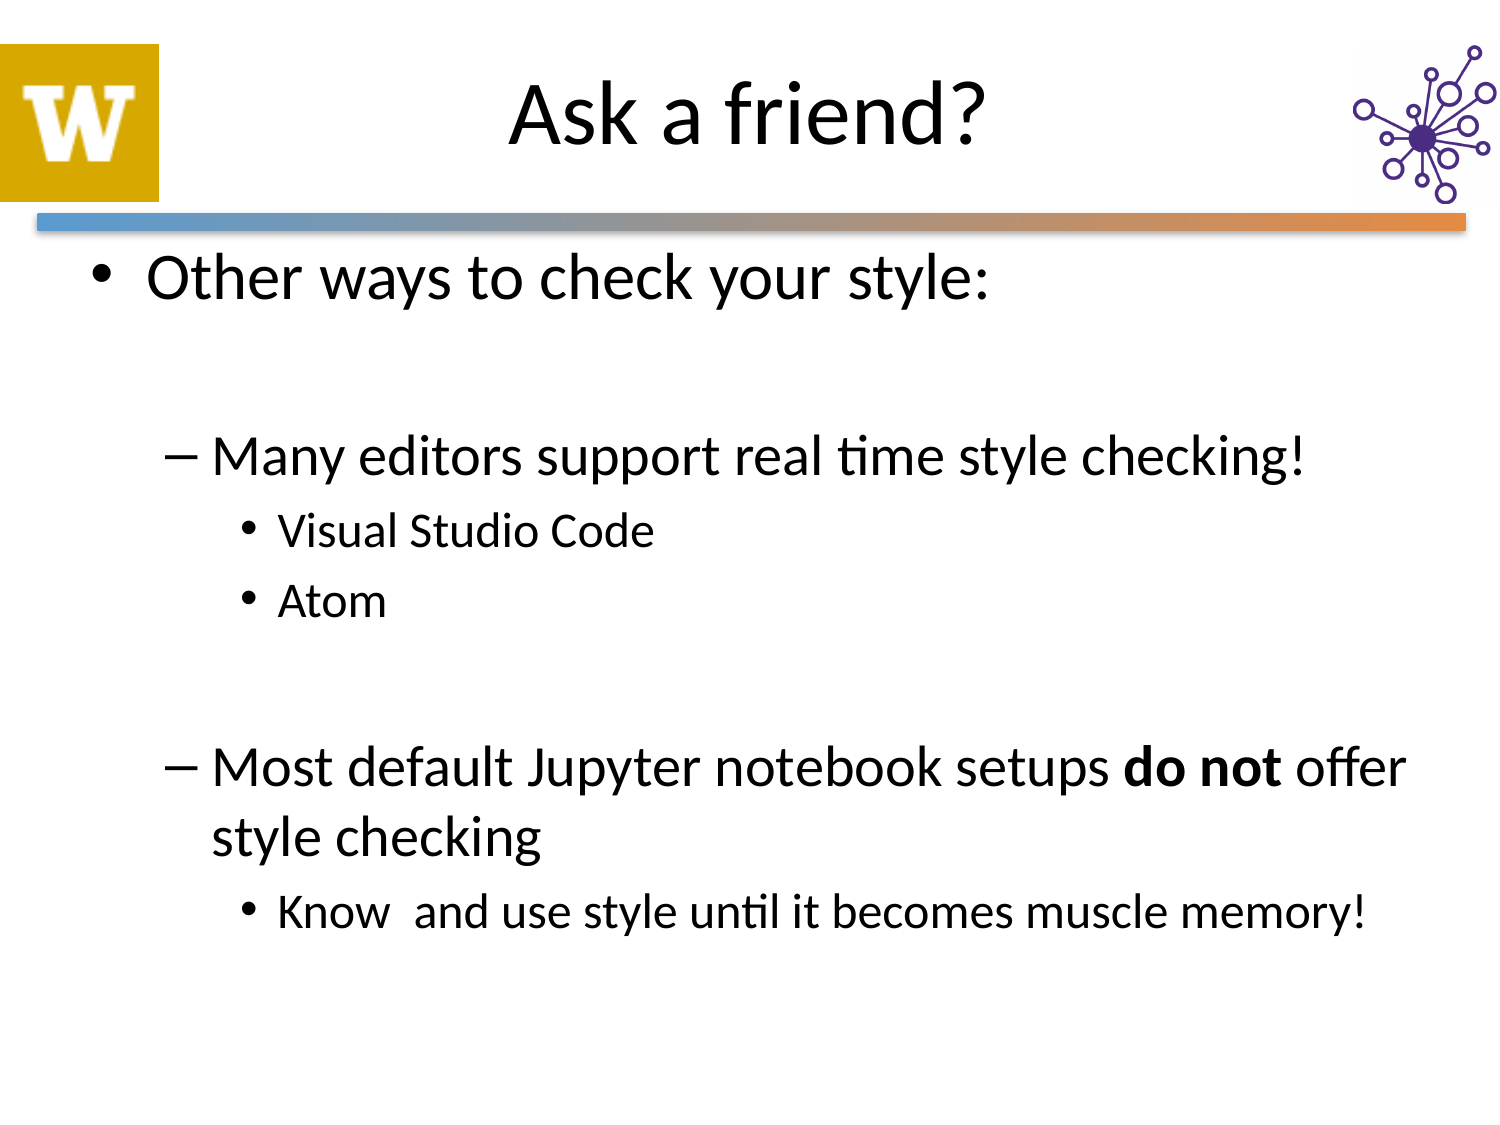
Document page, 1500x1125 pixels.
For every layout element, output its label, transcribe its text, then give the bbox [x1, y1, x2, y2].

picture [1425, 45, 1497, 204]
title Ask a friend? [75, 45, 1425, 233]
list Other ways to check your style: Many editors support real time style checking! Visual Studio Code Atom Most default Jupyter notebook setups do not offer style checking Know and use style until it becomes muscle memory! [75, 233, 1425, 1080]
picture [0, 44, 159, 202]
